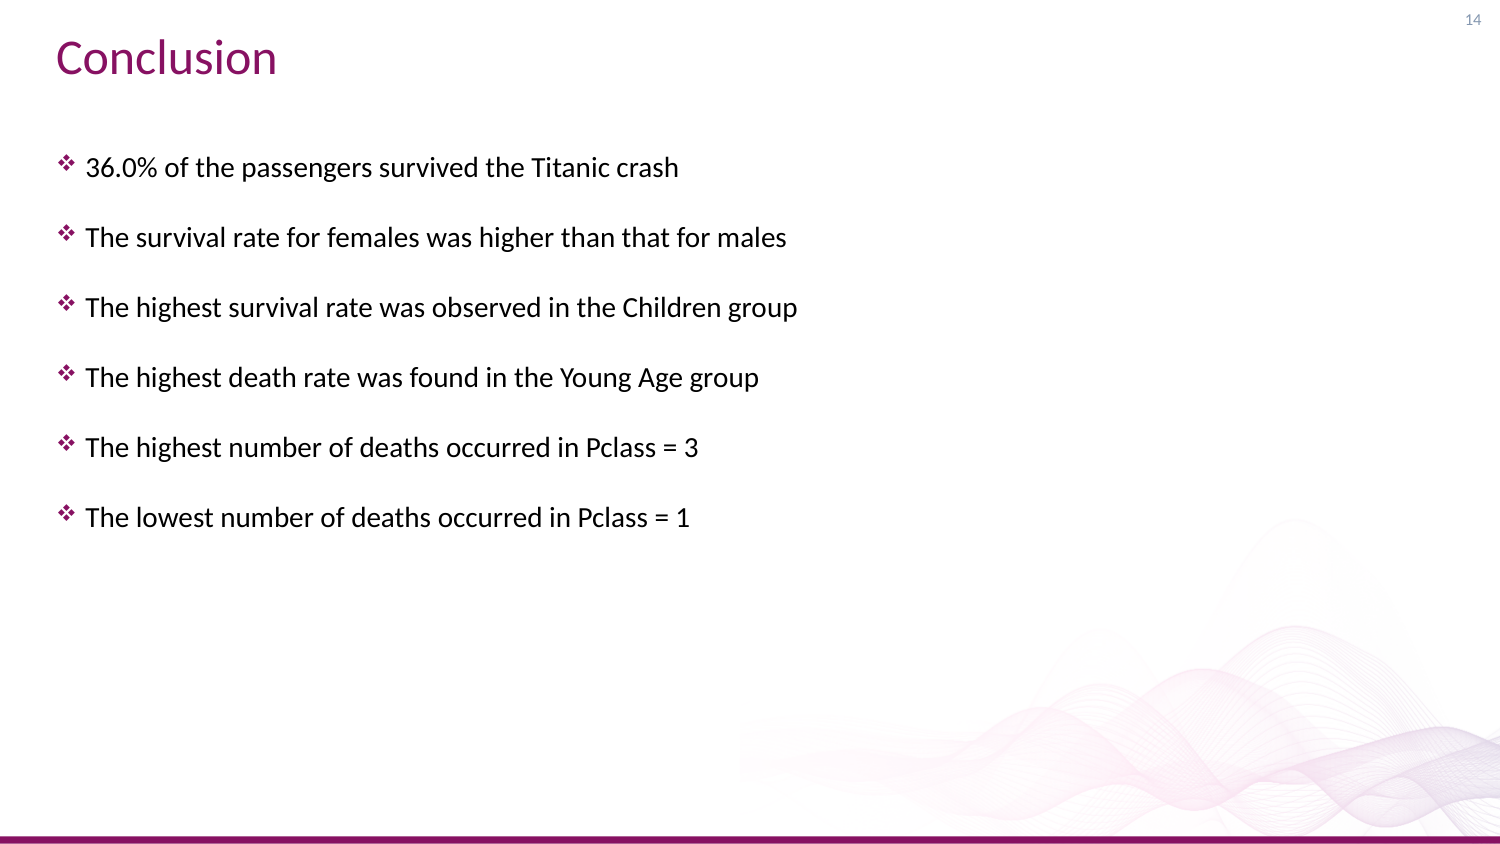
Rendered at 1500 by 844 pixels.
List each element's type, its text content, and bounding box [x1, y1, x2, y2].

list 36.0% of the passengers survived the Titanic crash The survival rate for females was higher than that for males The highest survival rate was observed in the Children group The highest death rate was found in the Young Age group The highest number of deaths occurred in Pclass = 3 The lowest number of deaths occurred in Pclass = 1 [41, 106, 1459, 759]
title Conclusion [41, 23, 1185, 89]
picture [0, 0, 1500, 836]
